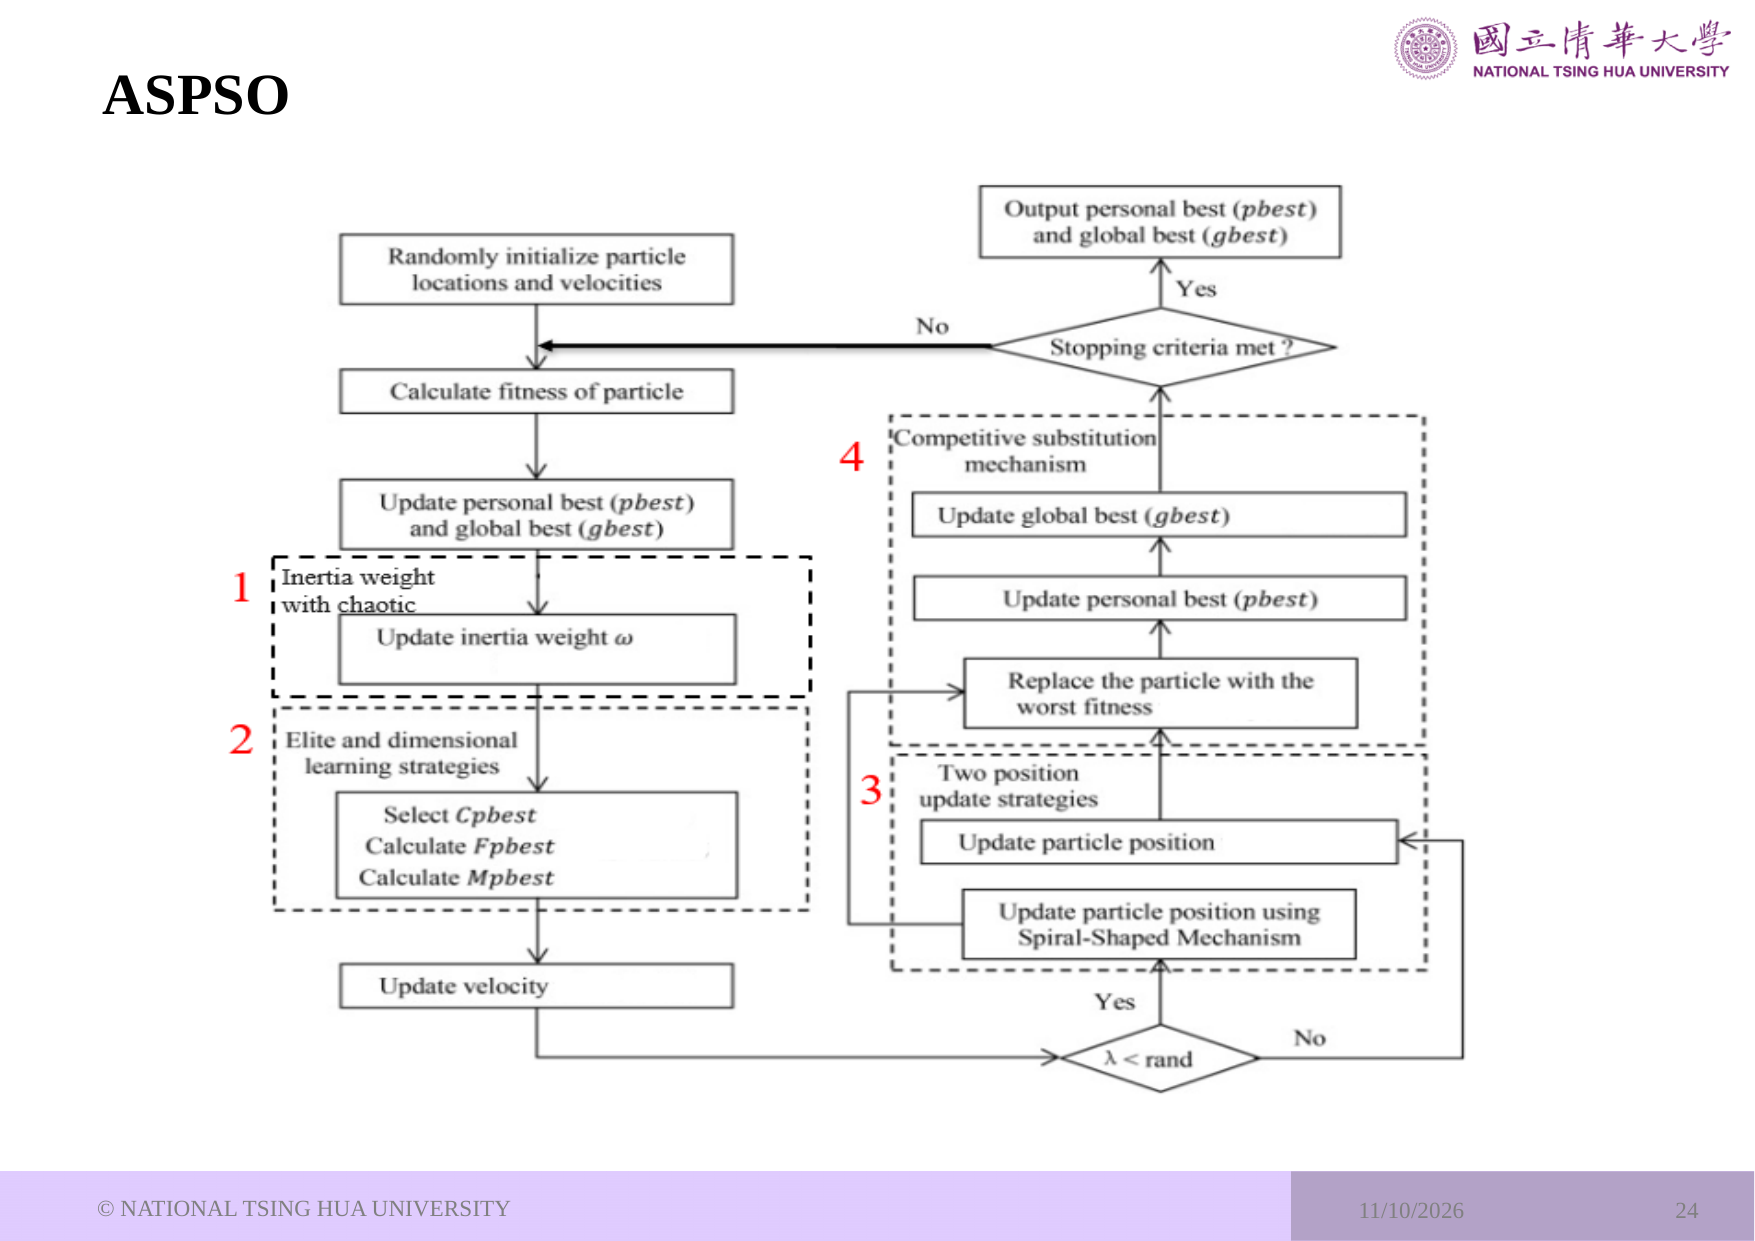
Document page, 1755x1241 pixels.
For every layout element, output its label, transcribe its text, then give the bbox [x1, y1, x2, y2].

slide_number 24 [1577, 1180, 1714, 1239]
picture [187, 164, 1488, 1104]
title ASPSO [87, 35, 1257, 140]
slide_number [1343, 1180, 1551, 1239]
picture [1388, 2, 1755, 95]
picture [0, 1171, 1291, 1241]
footer © NATIONAL TSING HUA UNIVERSITY [82, 1177, 562, 1236]
